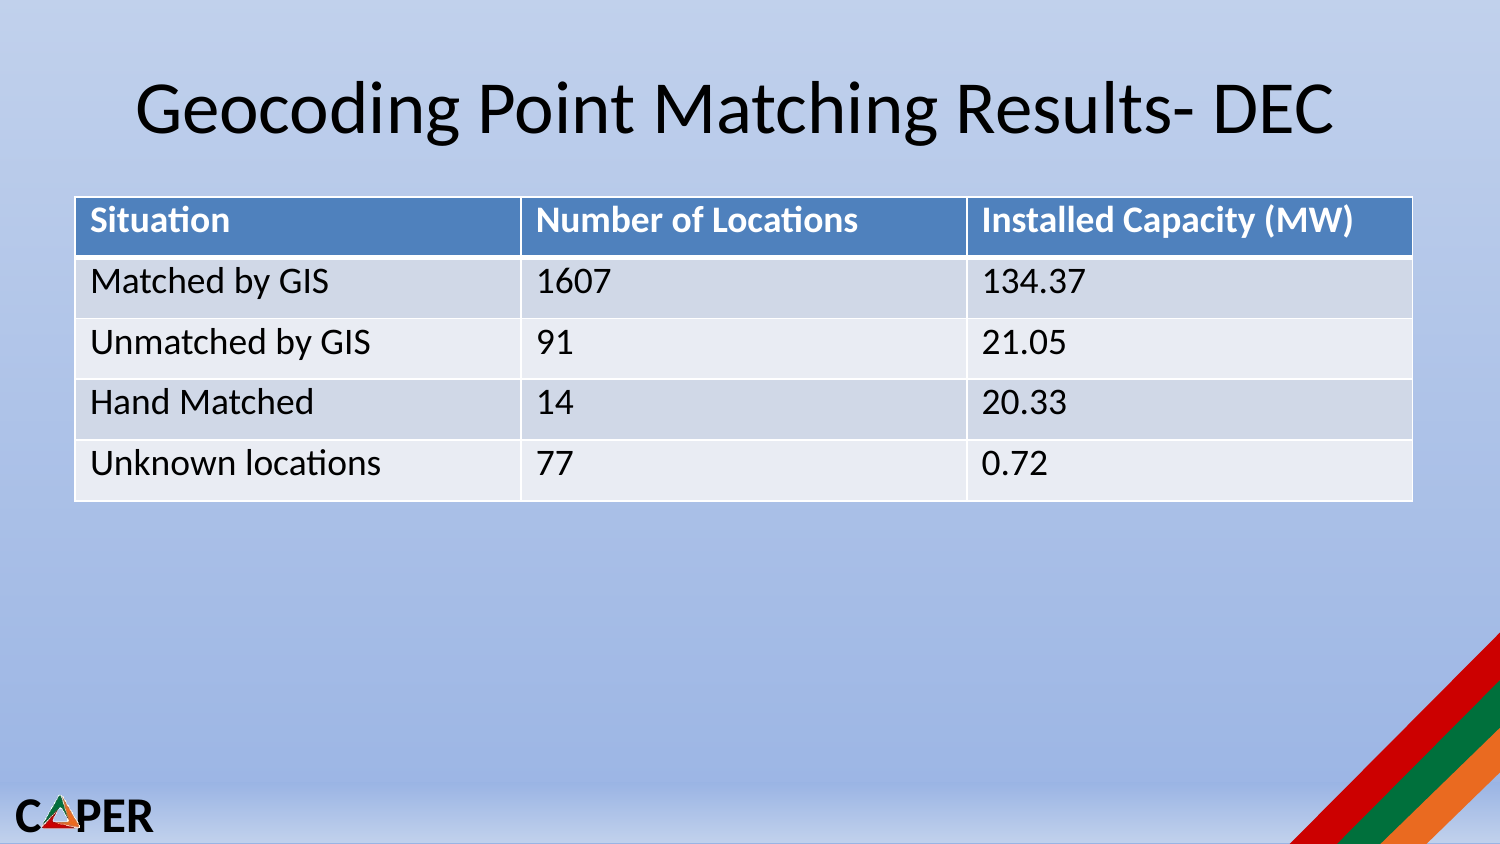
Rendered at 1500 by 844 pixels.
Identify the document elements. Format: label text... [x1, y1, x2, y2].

table_cell 20.33 [968, 380, 1412, 439]
table_cell 1607 [522, 260, 966, 318]
table_header Installed Capacity (MW) [968, 198, 1412, 255]
table_cell 134.37 [968, 260, 1412, 318]
table_cell 77 [522, 441, 966, 500]
table_header Situation [76, 198, 520, 255]
table_cell 21.05 [968, 319, 1412, 378]
table_cell Unmatched by GIS [76, 319, 520, 378]
table_cell 14 [522, 380, 966, 439]
table_cell 0.72 [968, 441, 1412, 500]
picture [37, 792, 83, 829]
table_header Number of Locations [522, 198, 966, 255]
table_cell 91 [522, 319, 966, 378]
table_cell Matched by GIS [76, 260, 520, 318]
table_cell Unknown locations [76, 441, 520, 500]
title Geocoding Point Matching Results- DEC [75, 33, 1413, 175]
table_cell Hand Matched [76, 380, 520, 439]
